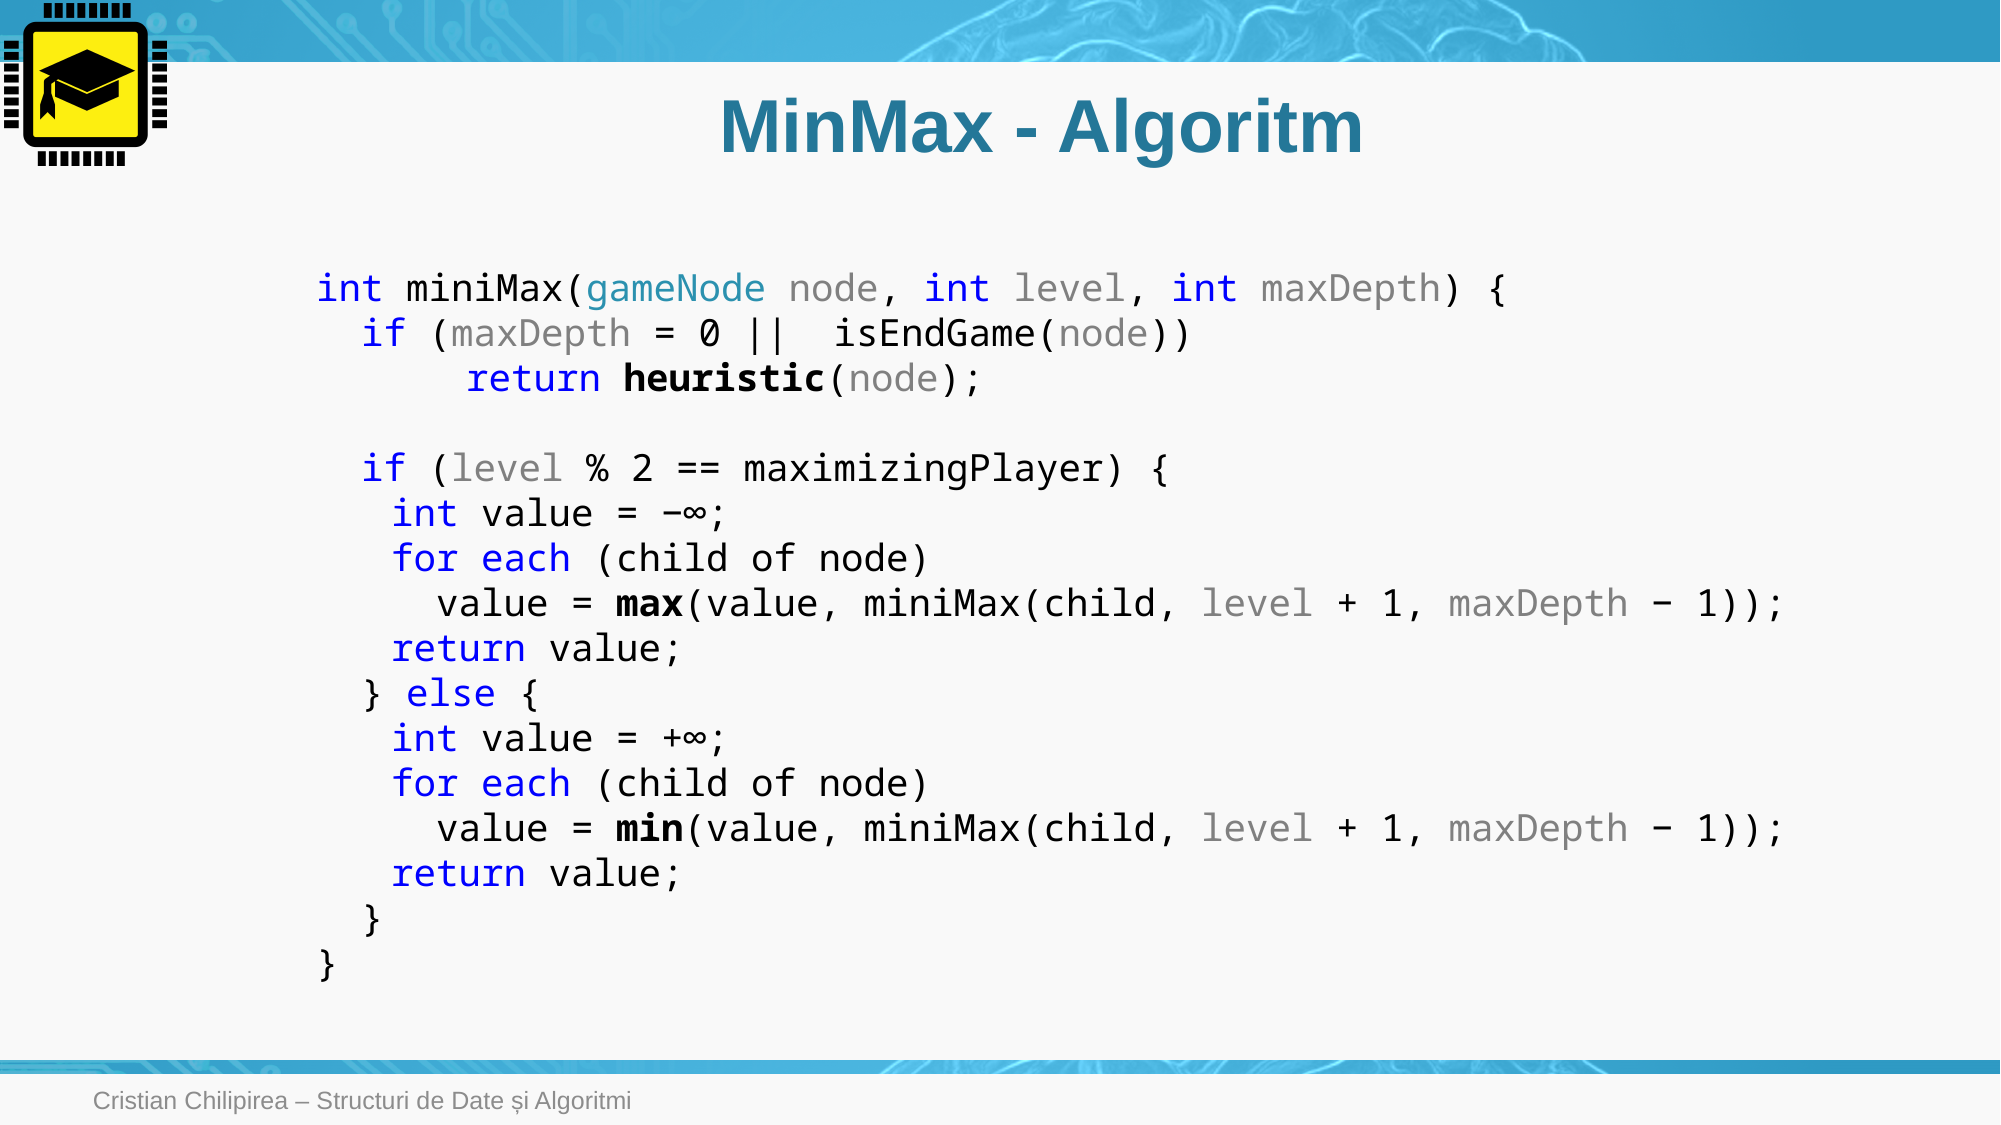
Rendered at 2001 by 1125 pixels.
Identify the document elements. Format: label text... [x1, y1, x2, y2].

text_box int miniMax(gameNode node, int level, int maxDepth) { if (maxDepth = 0 || isEndGame(node)) return heuristic(node); if (level % 2 == maximizingPlayer) { int value = −∞; for each (child of node) value = max(value, miniMax(child, level + 1, maxDepth − 1)); return value; } else { int value = +∞; for each (child of node) value = min(value, miniMax(child, level + 1, maxDepth − 1)); return value; } } [301, 256, 1824, 991]
picture [0, 0, 2000, 166]
title MinMax - Algoritm [170, 76, 1915, 180]
footer Cristian Chilipirea – Structuri de Date și Algoritmi [77, 1073, 1338, 1125]
picture [0, 1060, 2000, 1074]
